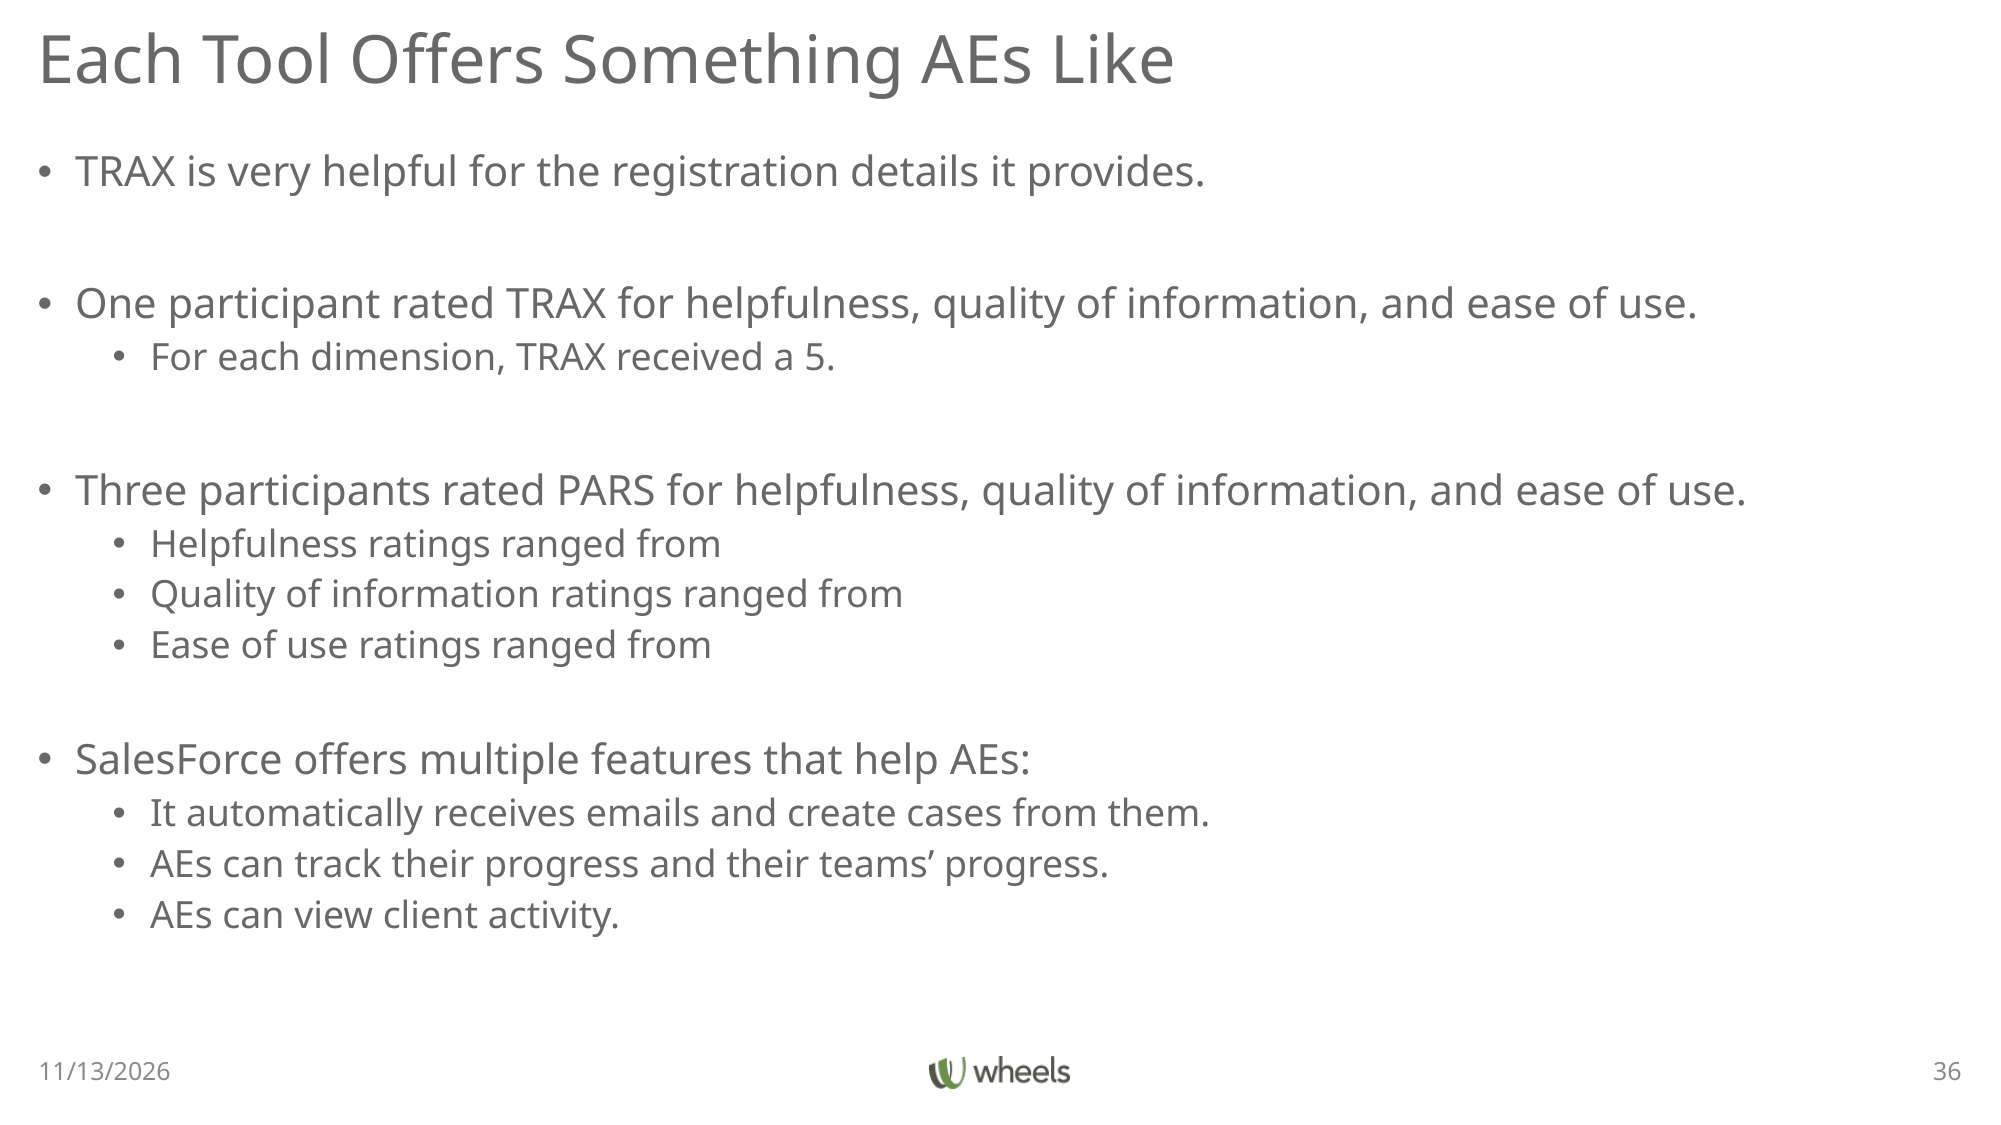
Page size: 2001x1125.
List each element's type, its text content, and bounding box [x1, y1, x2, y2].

title Each Tool Offers Something AEs Like [0, 6, 2000, 119]
list TRAX is very helpful for the registration details it provides. One participant rated TRAX for helpfulness, quality of information, and ease of use. For each dimension, TRAX received a 5. Three participants rated PARS for helpfulness, quality of information, and ease of use. Helpfulness ratings ranged from Quality of information ratings ranged from Ease of use ratings ranged from SalesForce offers multiple features that help AEs: It automatically receives emails and create cases from them. AEs can track their progress and their teams’ progress. AEs can view client activity. [0, 143, 2000, 1014]
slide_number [0, 1042, 451, 1103]
slide_number 36 [1549, 1042, 2000, 1103]
picture [929, 1056, 1070, 1089]
